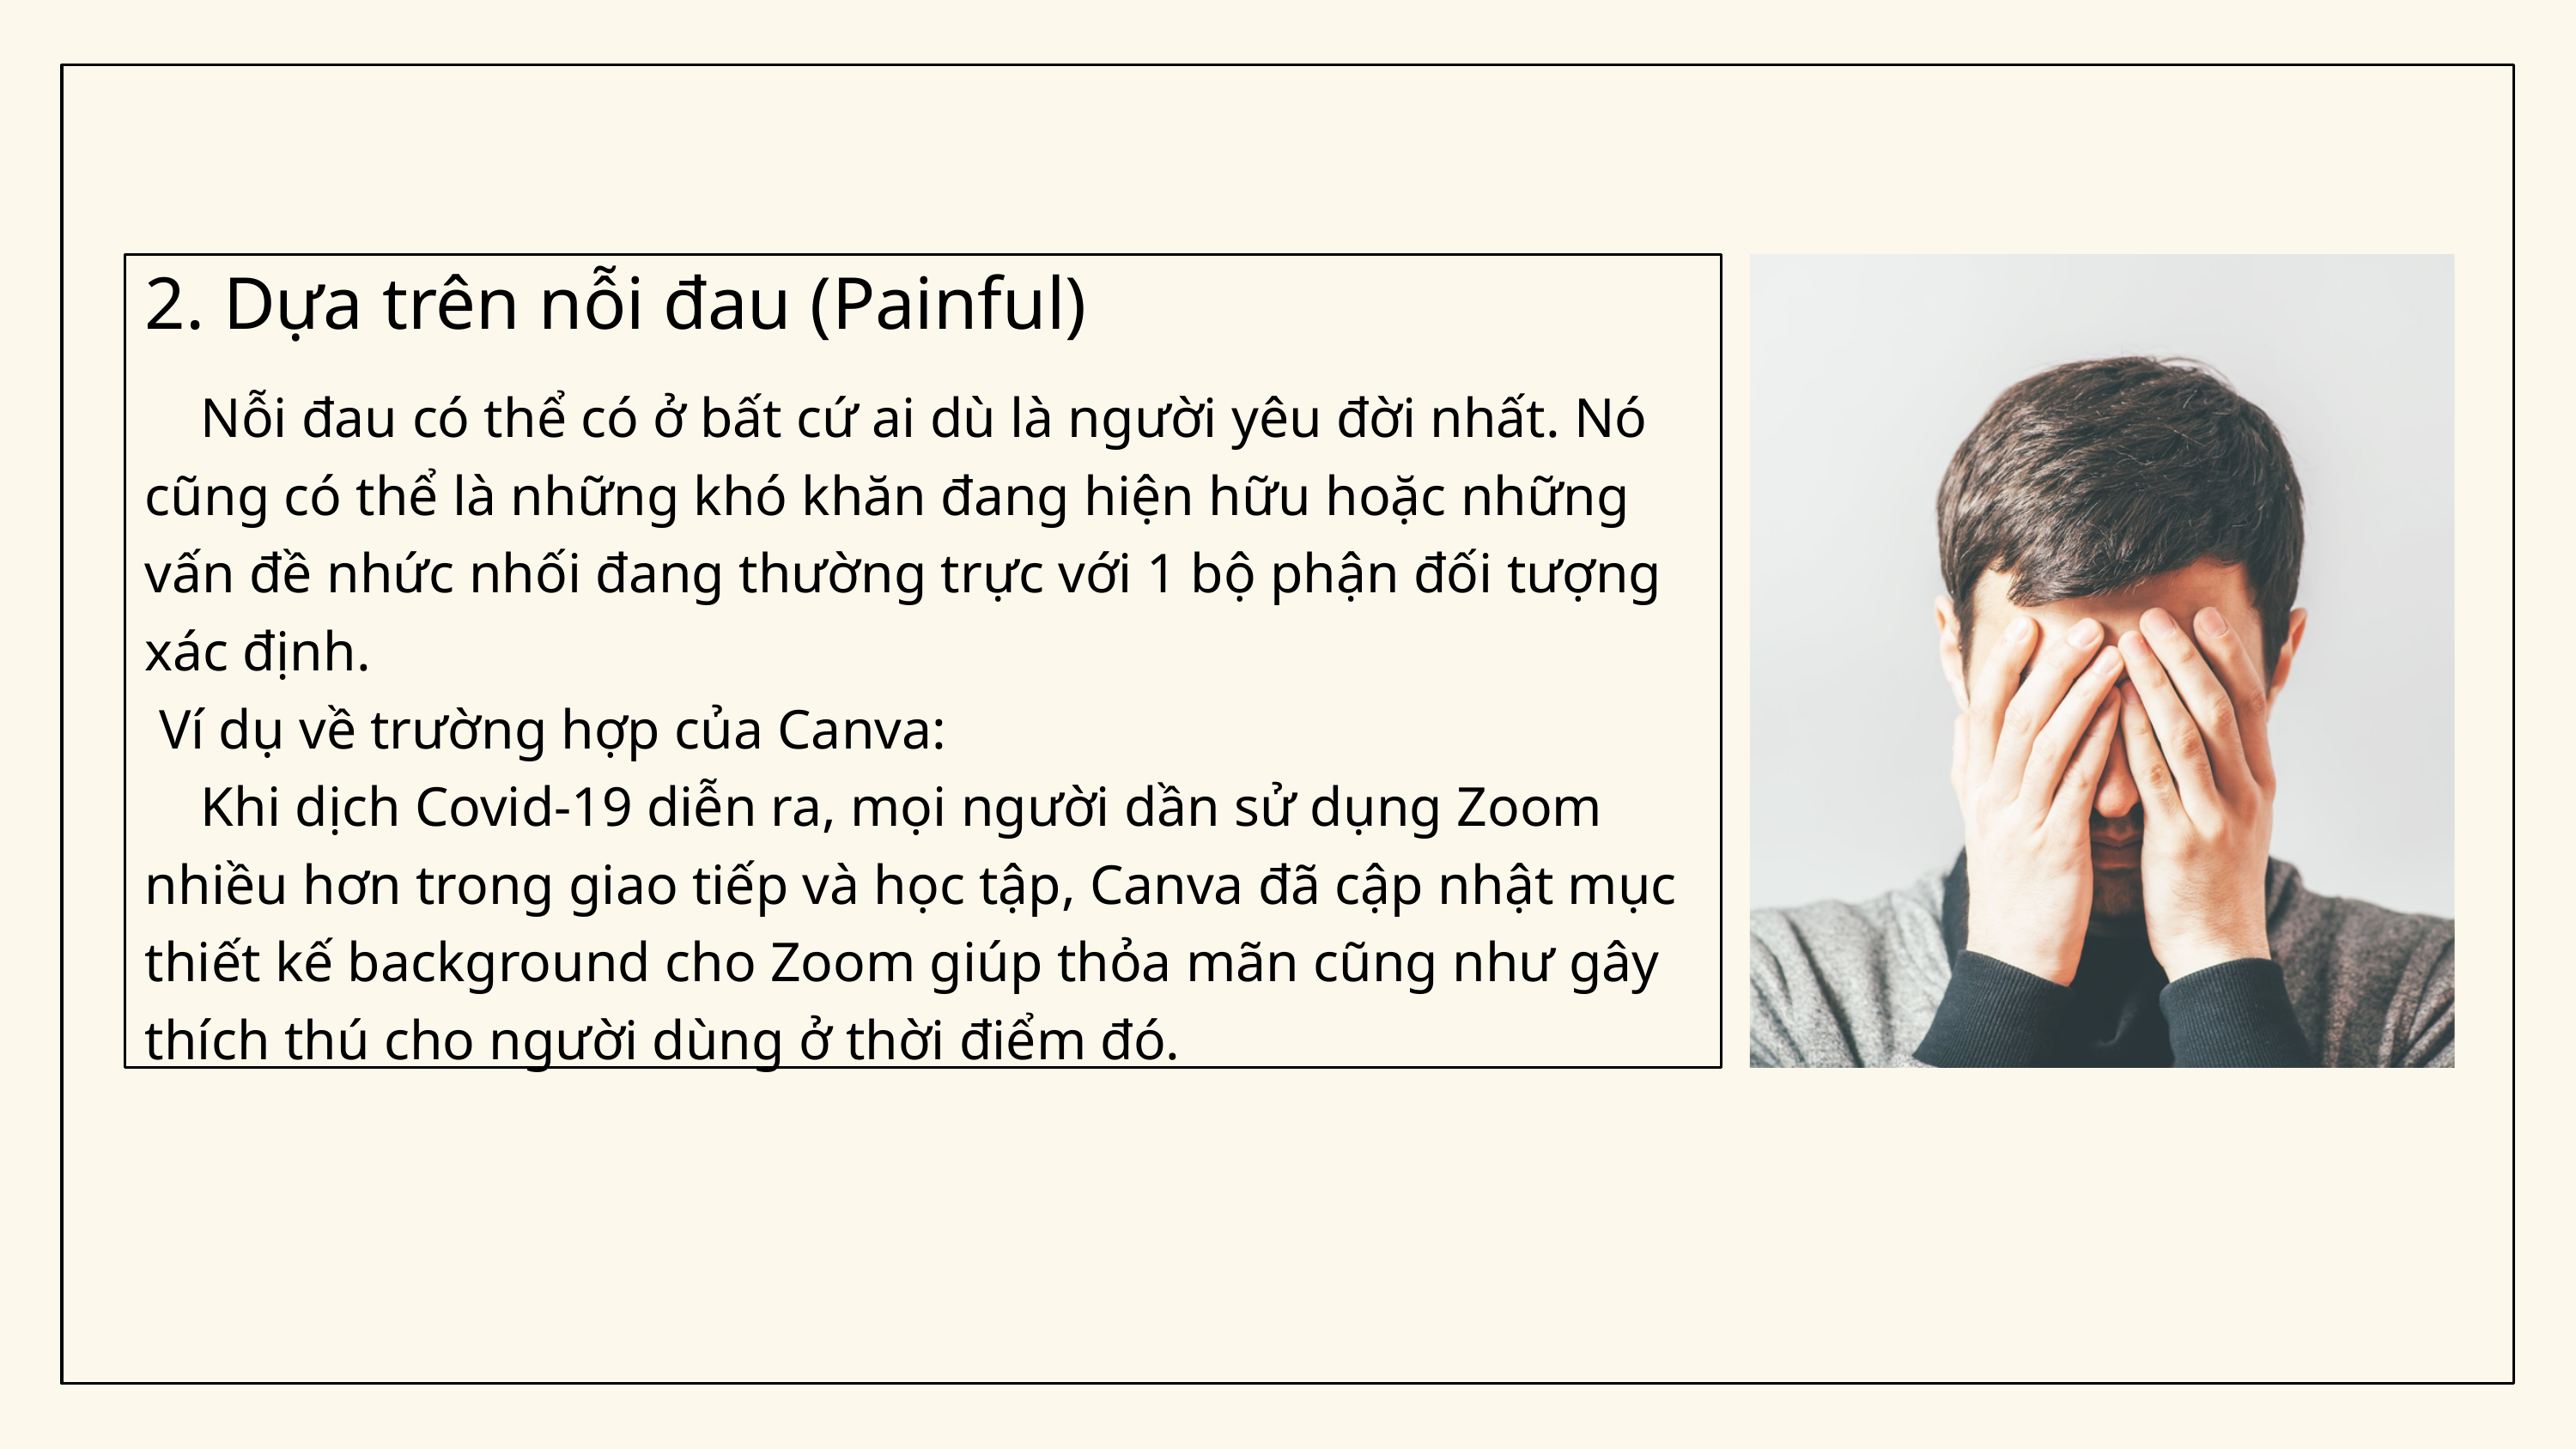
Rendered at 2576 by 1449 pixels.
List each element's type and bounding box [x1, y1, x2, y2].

text_box [125, 254, 1722, 1068]
picture [1749, 254, 2455, 1068]
text_box [61, 64, 2515, 1384]
